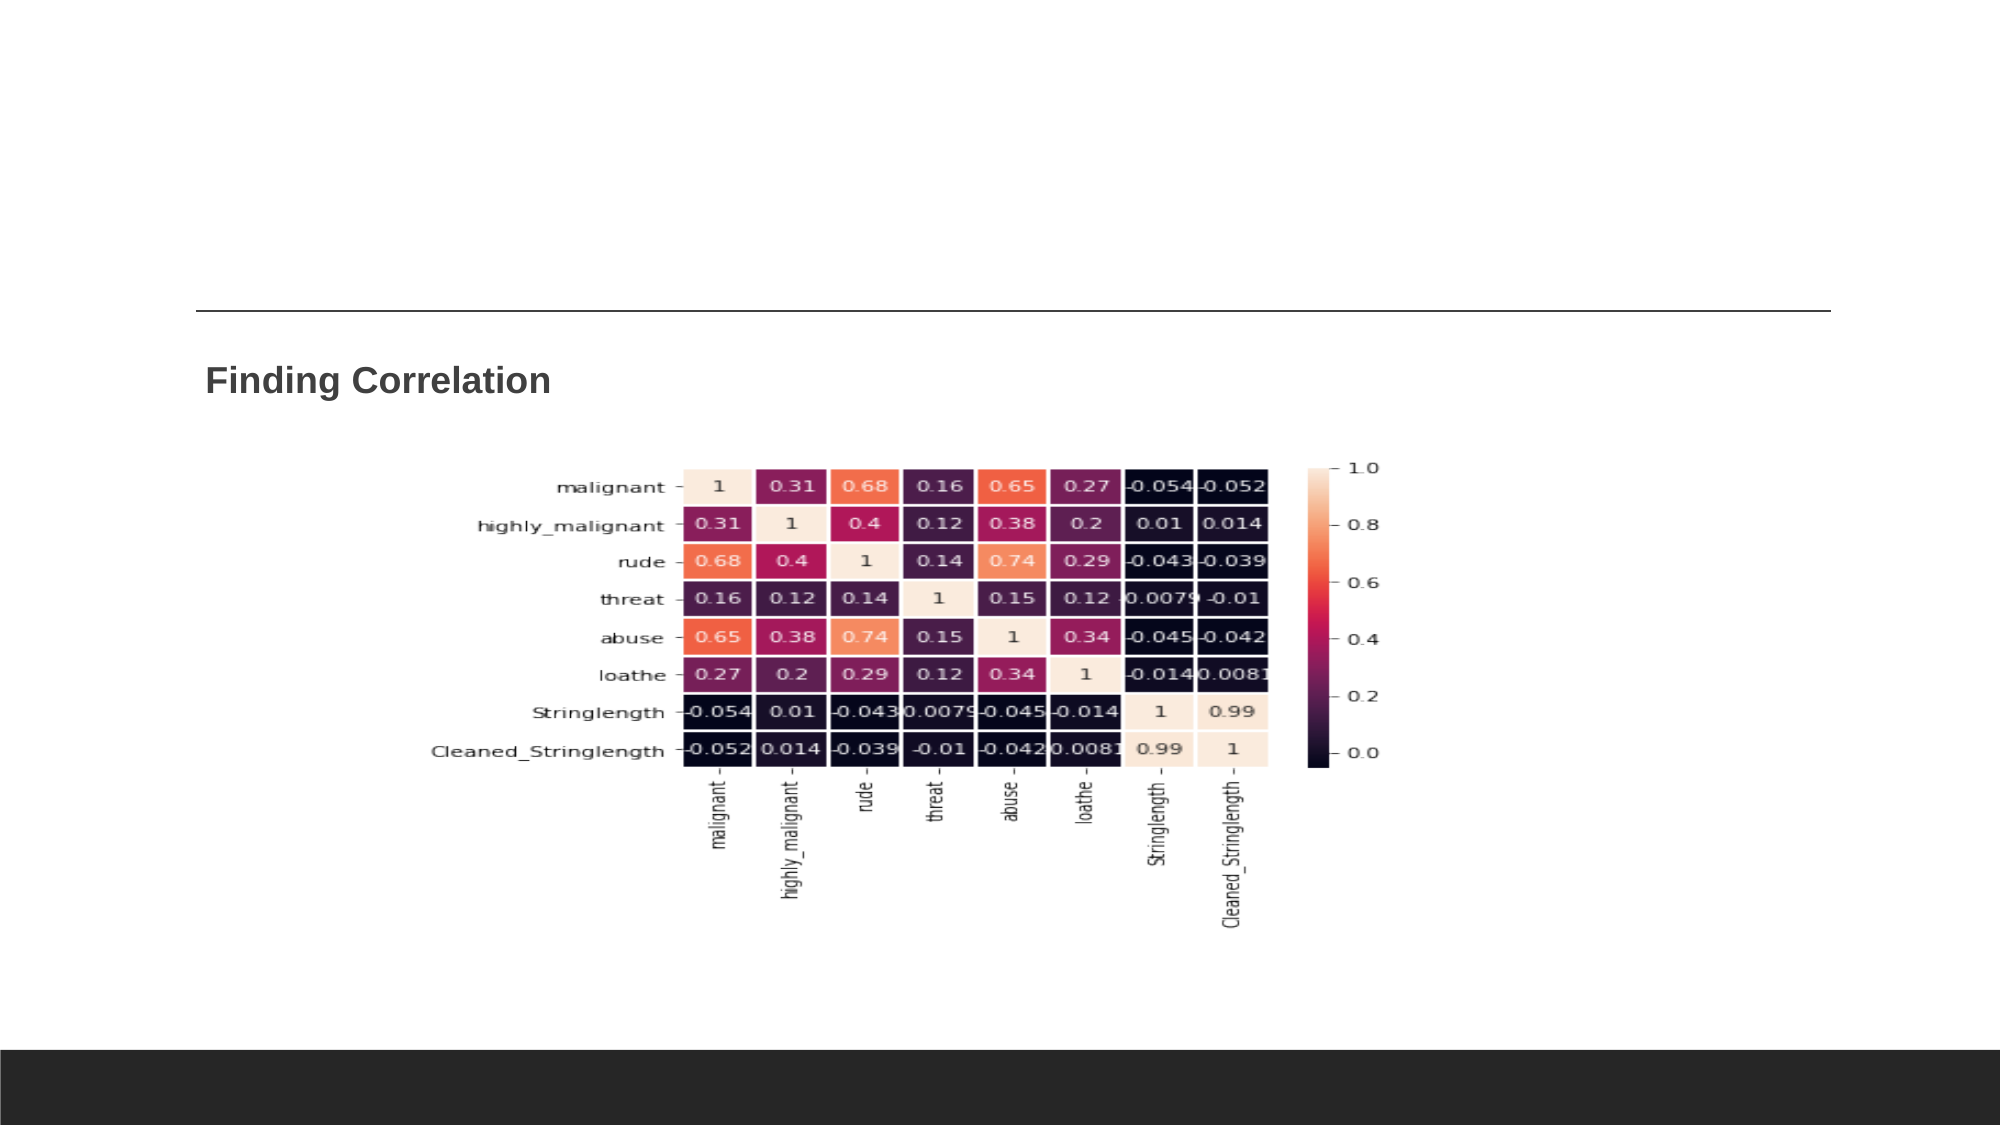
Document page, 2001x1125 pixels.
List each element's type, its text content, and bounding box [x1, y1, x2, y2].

list Finding Correlation [180, 345, 1830, 963]
picture [413, 453, 1396, 937]
